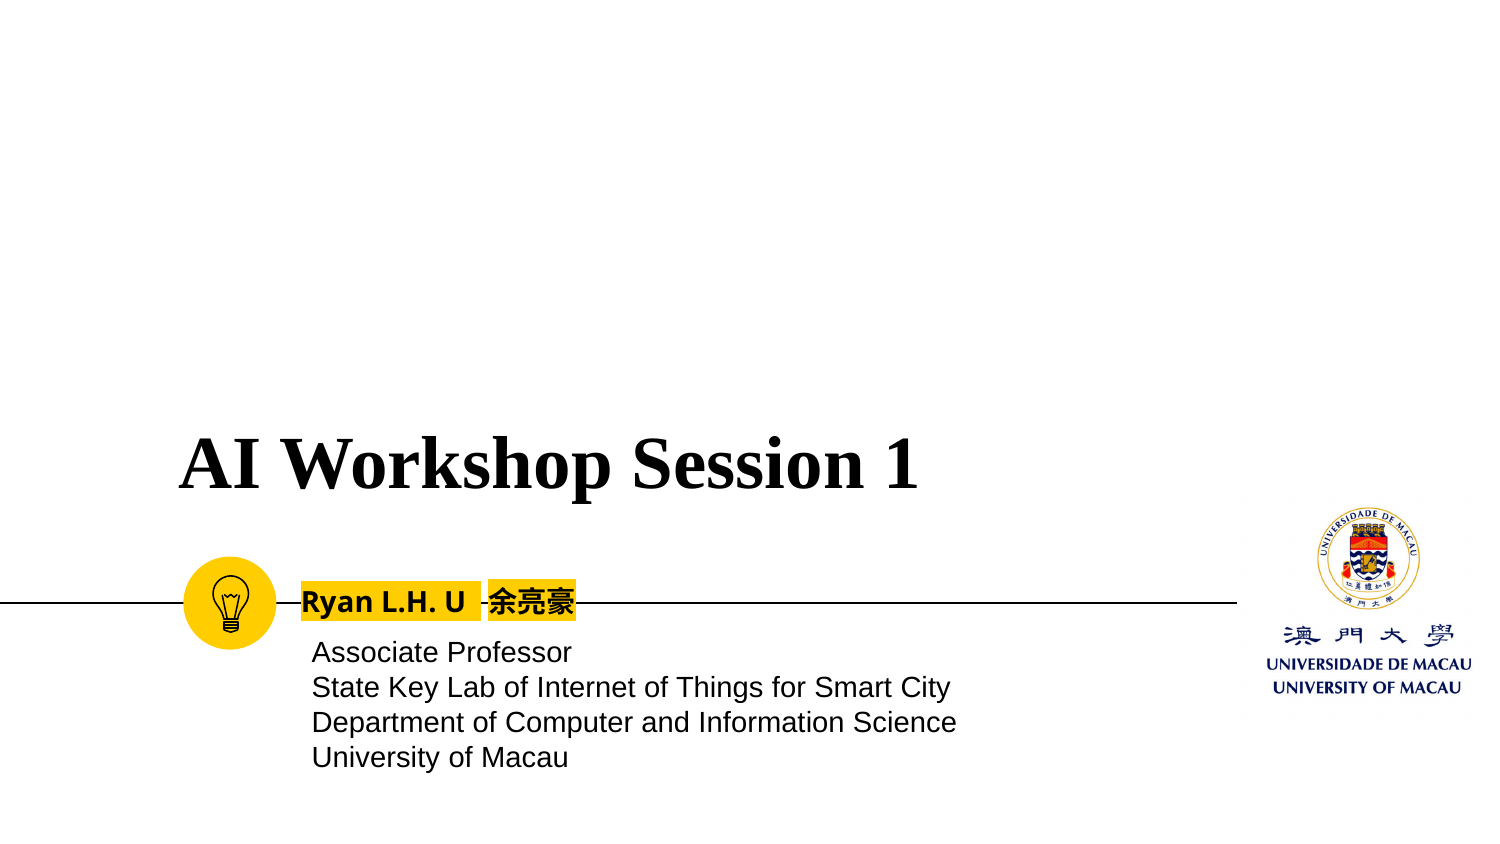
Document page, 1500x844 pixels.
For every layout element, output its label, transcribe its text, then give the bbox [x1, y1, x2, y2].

text_box Associate Professor State Key Lab of Internet of Things for Smart City Department of Computer and Information Science University of Macau [296, 626, 1047, 782]
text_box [212, 575, 249, 633]
title AI Workshop Session 1 [163, 207, 1362, 519]
picture [1237, 475, 1500, 728]
text_box Ryan L.H. U 余亮豪 [286, 575, 591, 626]
